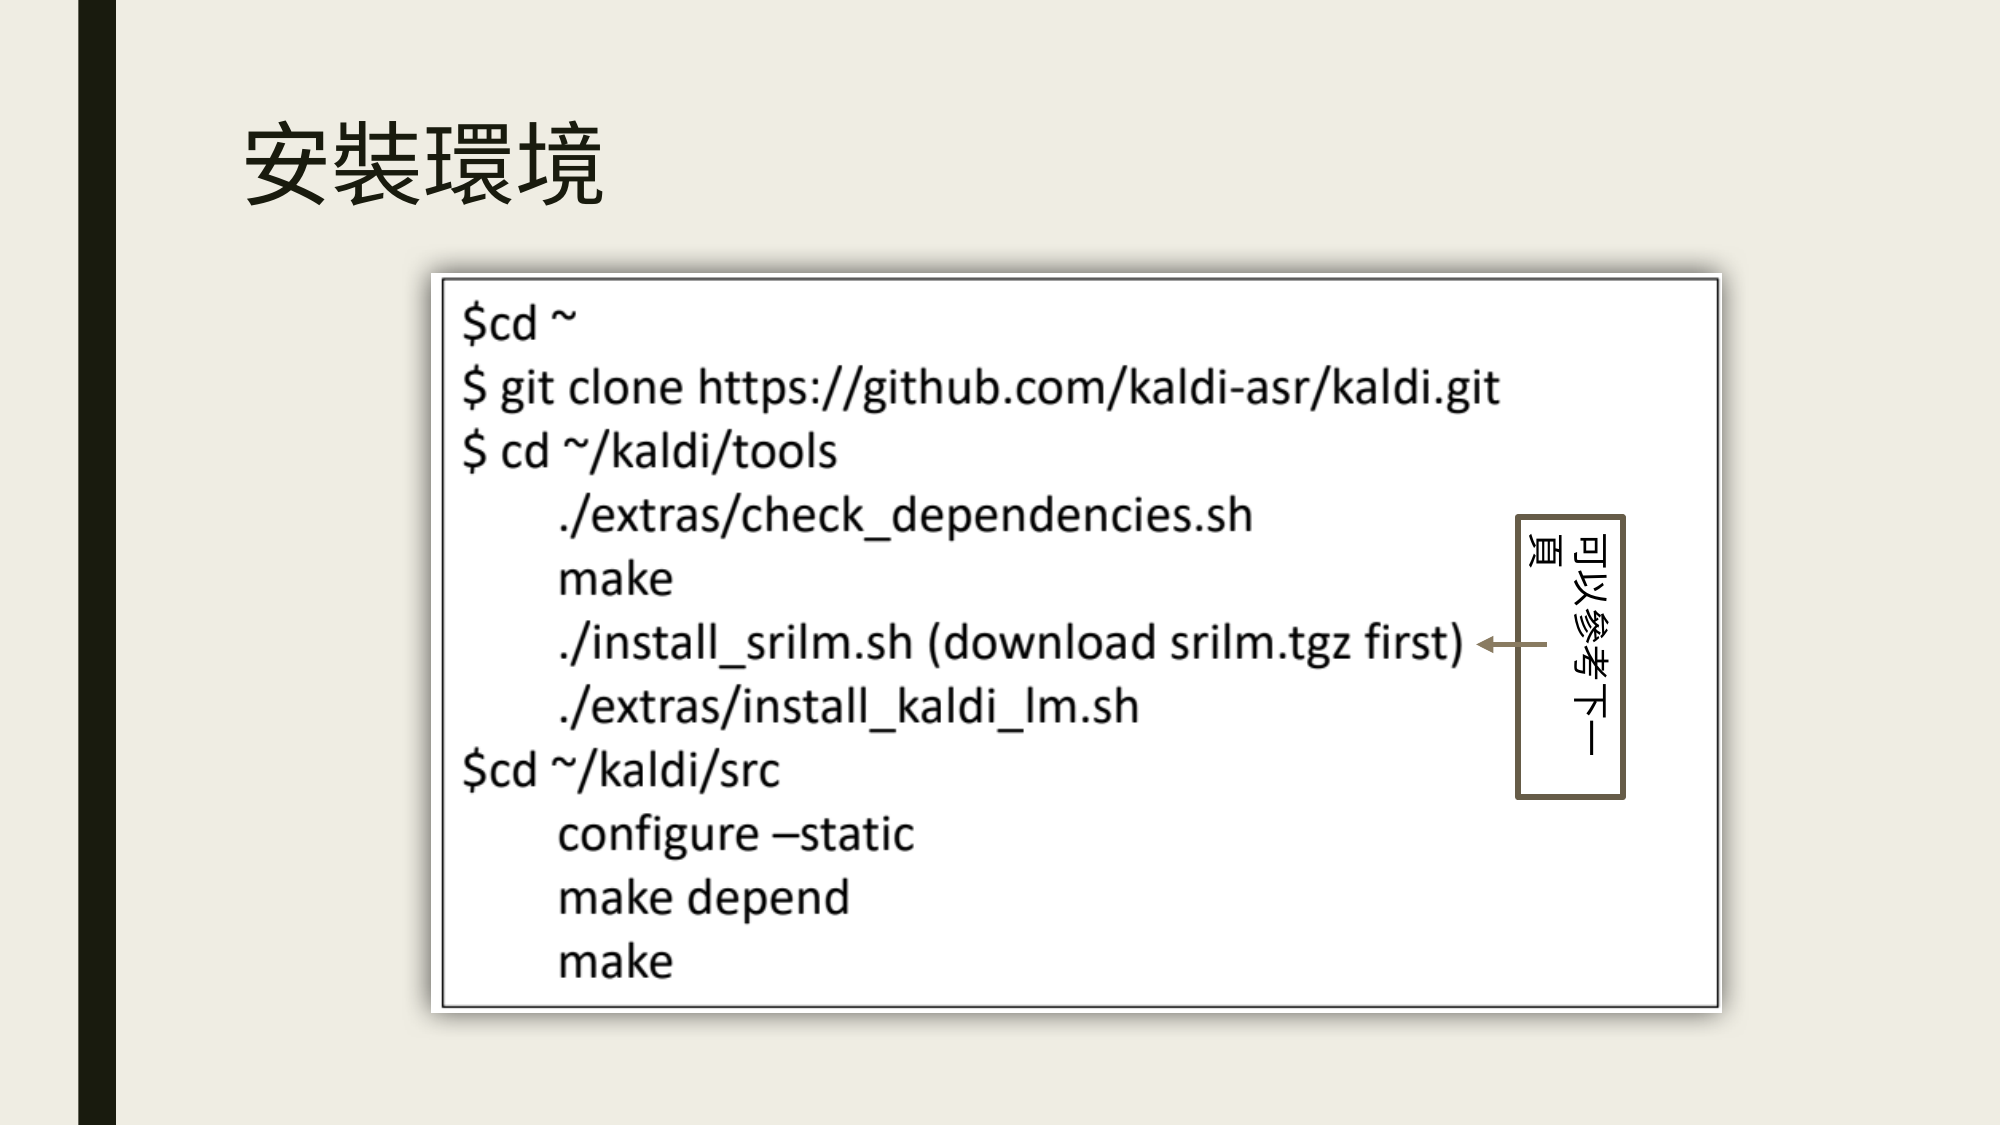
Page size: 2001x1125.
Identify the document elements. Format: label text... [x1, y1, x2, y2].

picture [431, 273, 1722, 1013]
title 安裝環境 [225, 112, 1800, 357]
